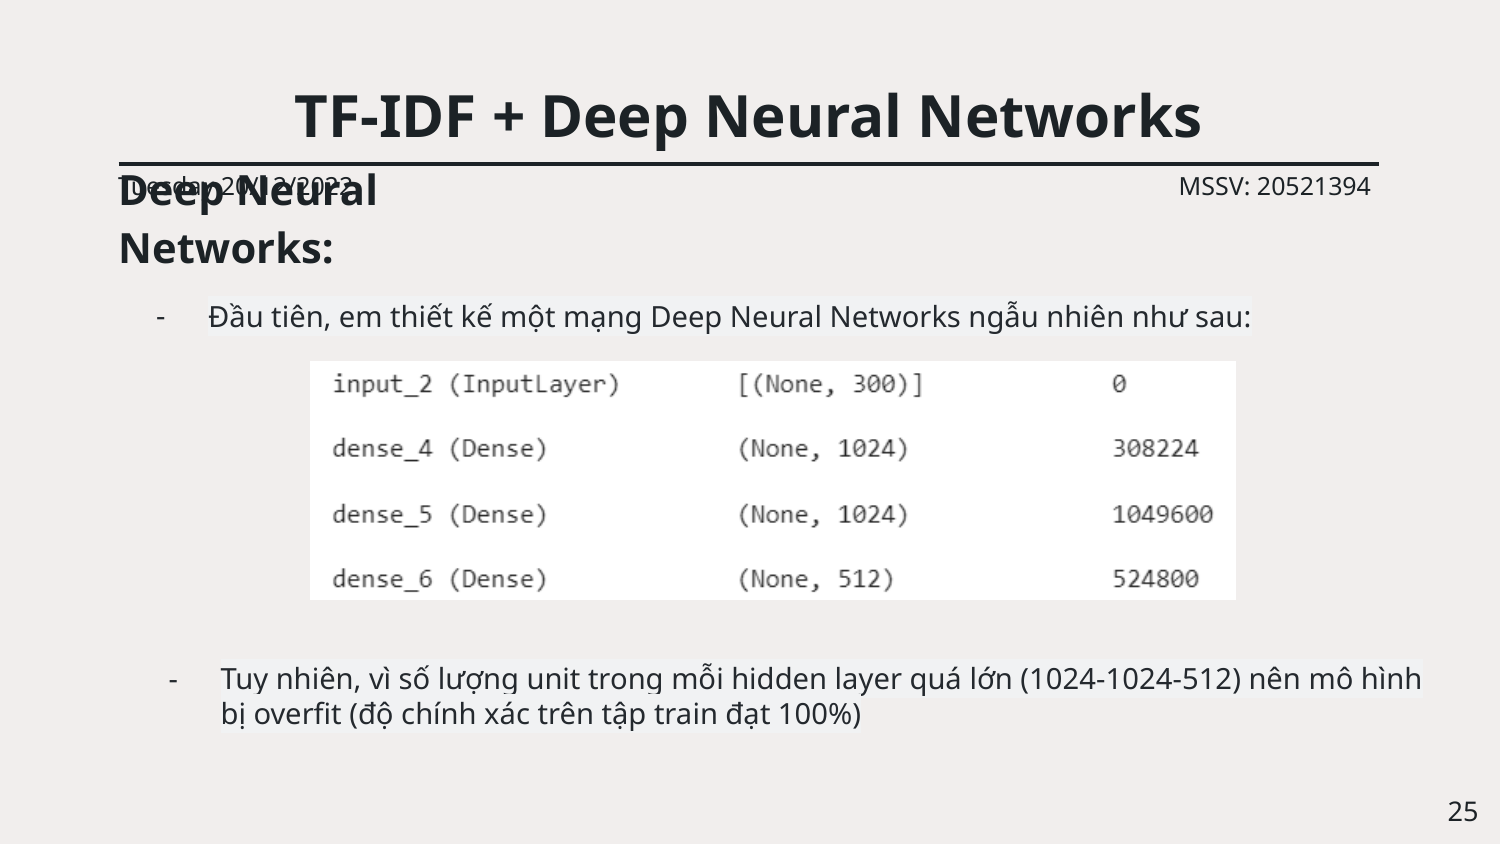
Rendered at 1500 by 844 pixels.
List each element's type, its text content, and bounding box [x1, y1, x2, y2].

subtitle Tuesday 20/12/2022 [118, 171, 371, 200]
text_box Đầu tiên, em thiết kế một mạng Deep Neural Networks ngẫu nhiên như sau: [118, 282, 1453, 383]
text_box Tuy nhiên, vì số lượng unit trong mỗi hidden layer quá lớn (1024-1024-512) nên mô hình bị overfit (độ chính xác trên tập train đạt 100%) [130, 645, 1465, 746]
picture [310, 361, 1236, 600]
subtitle MSSV: 20521394 [1148, 171, 1402, 200]
subtitle Deep Neural Networks: [118, 219, 601, 272]
slide_number ‹#› [1403, 779, 1494, 844]
title TF-IDF + Deep Neural Networks [262, 80, 1236, 150]
